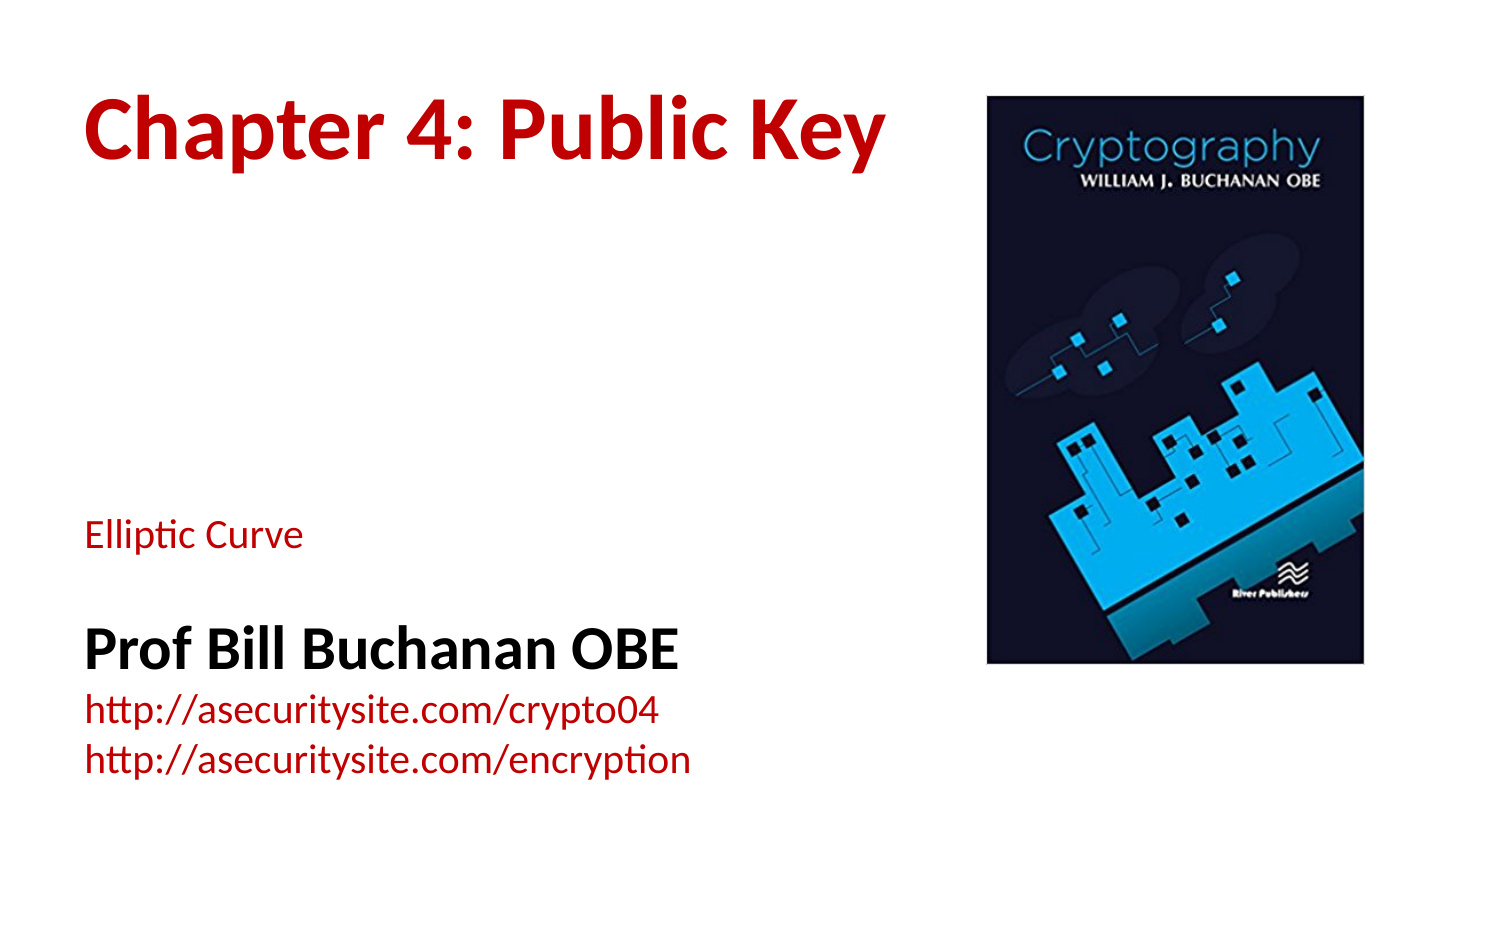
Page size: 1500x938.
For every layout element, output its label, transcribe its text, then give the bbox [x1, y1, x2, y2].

picture [985, 94, 1365, 666]
title Chapter 4: Public Key Elliptic Curve Prof Bill Buchanan OBE http://asecuritysite.com/crypto04 http://asecuritysite.com/encryption [76, 48, 952, 851]
